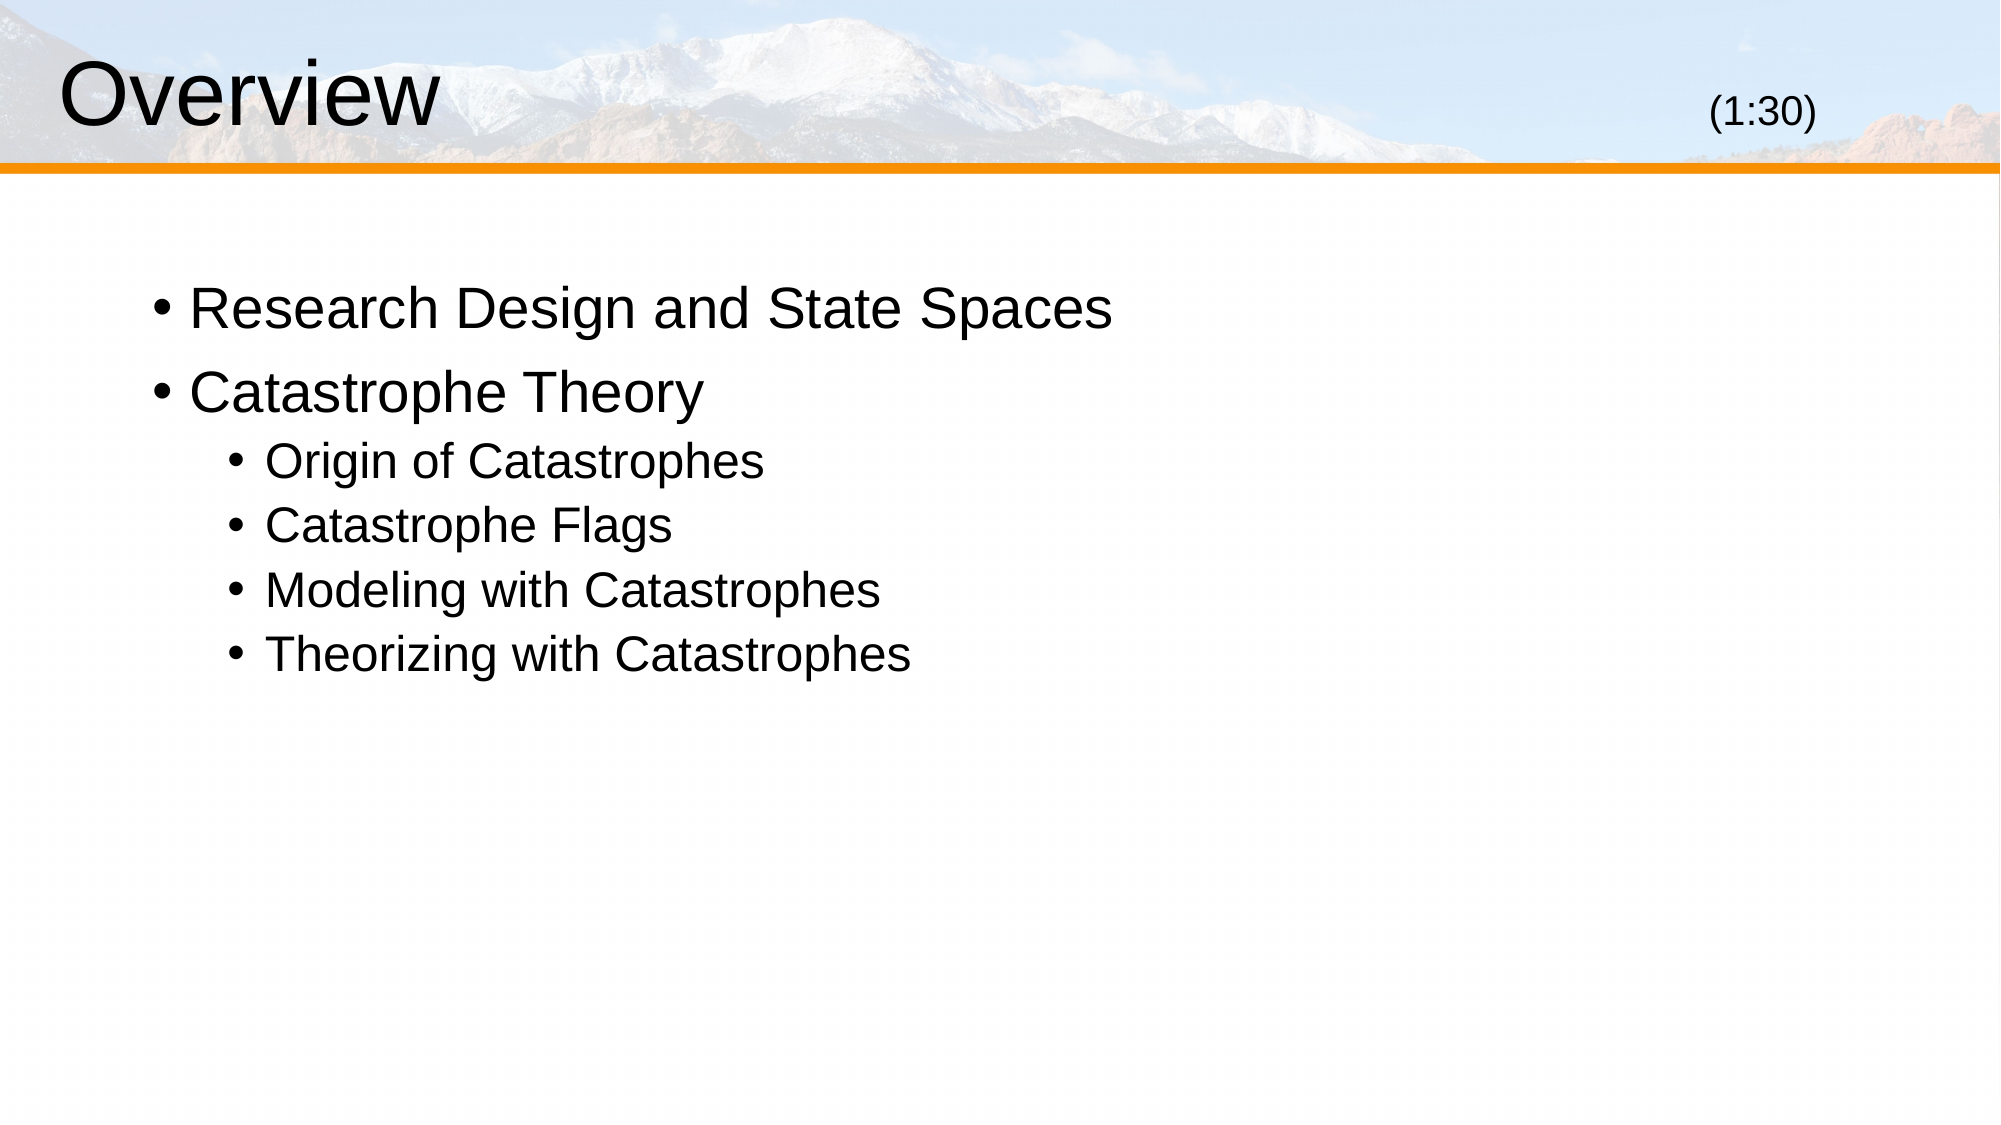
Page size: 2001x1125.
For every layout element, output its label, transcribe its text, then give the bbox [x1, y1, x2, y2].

title Overview (1:30) [43, 3, 1953, 188]
list Research Design and State Spaces Catastrophe Theory Origin of Catastrophes Catastrophe Flags Modeling with Catastrophes Theorizing with Catastrophes [137, 270, 1863, 985]
picture [0, 0, 2000, 1125]
